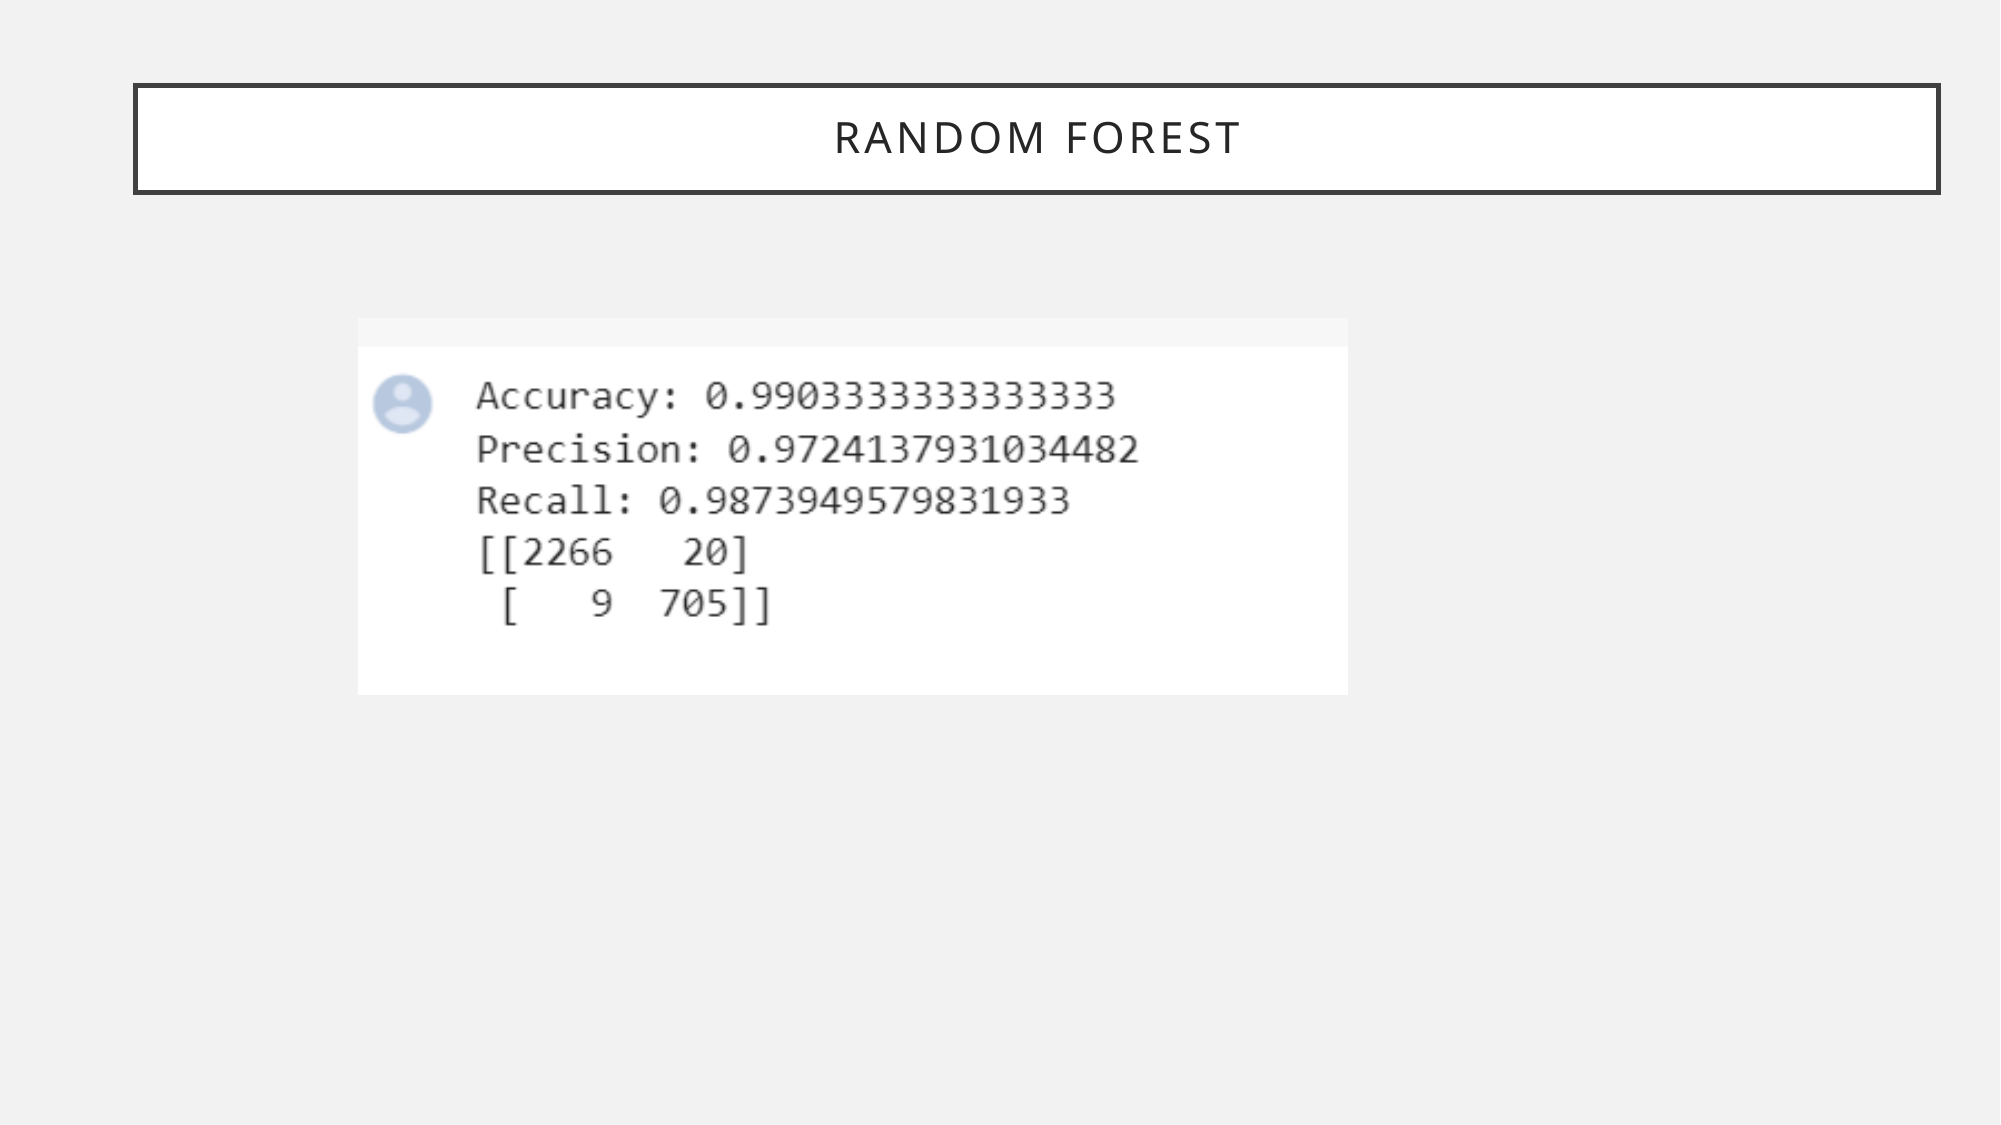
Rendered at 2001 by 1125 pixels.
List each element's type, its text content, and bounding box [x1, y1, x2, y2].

picture [358, 318, 1348, 695]
title Random Forest [133, 83, 1941, 195]
